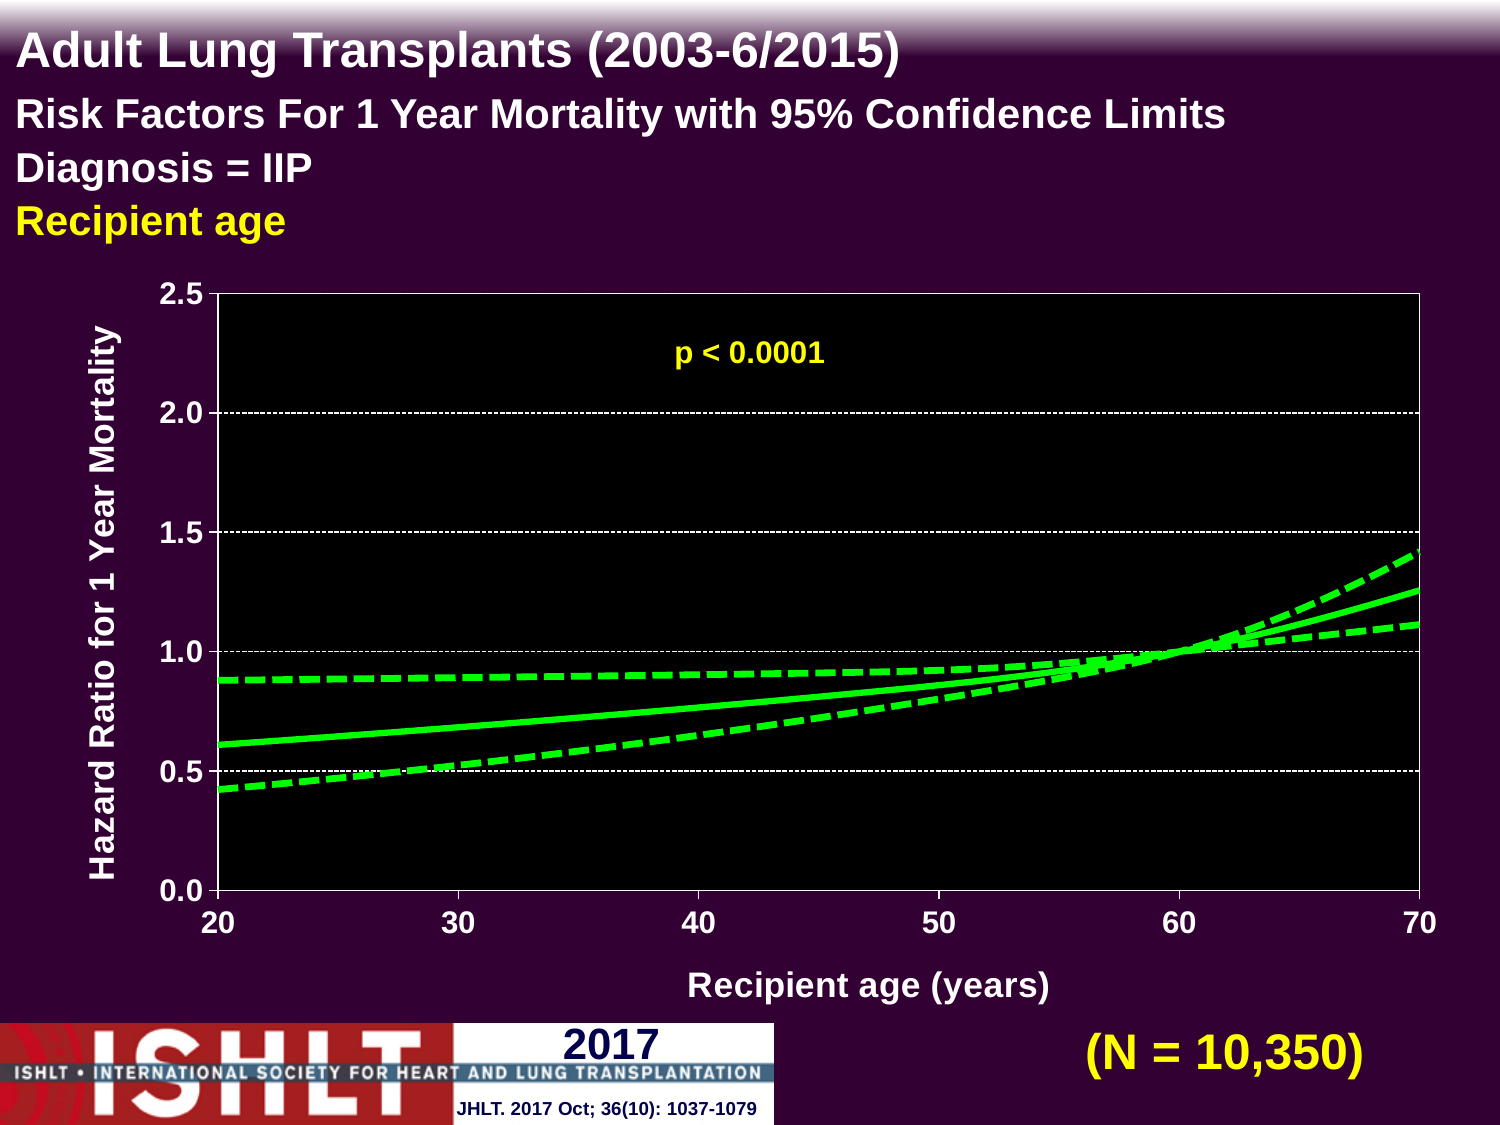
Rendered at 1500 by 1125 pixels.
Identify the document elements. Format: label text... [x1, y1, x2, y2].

text_box Recipient age [0, 219, 1500, 275]
chart [43, 267, 1457, 1043]
text_box Diagnosis = IIP [0, 49, 1500, 55]
title Adult Lung Transplants (2003-6/2015) [0, 55, 1500, 219]
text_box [0, 1007, 774, 1125]
text_box (N = 10,350) [1062, 1051, 1388, 1088]
